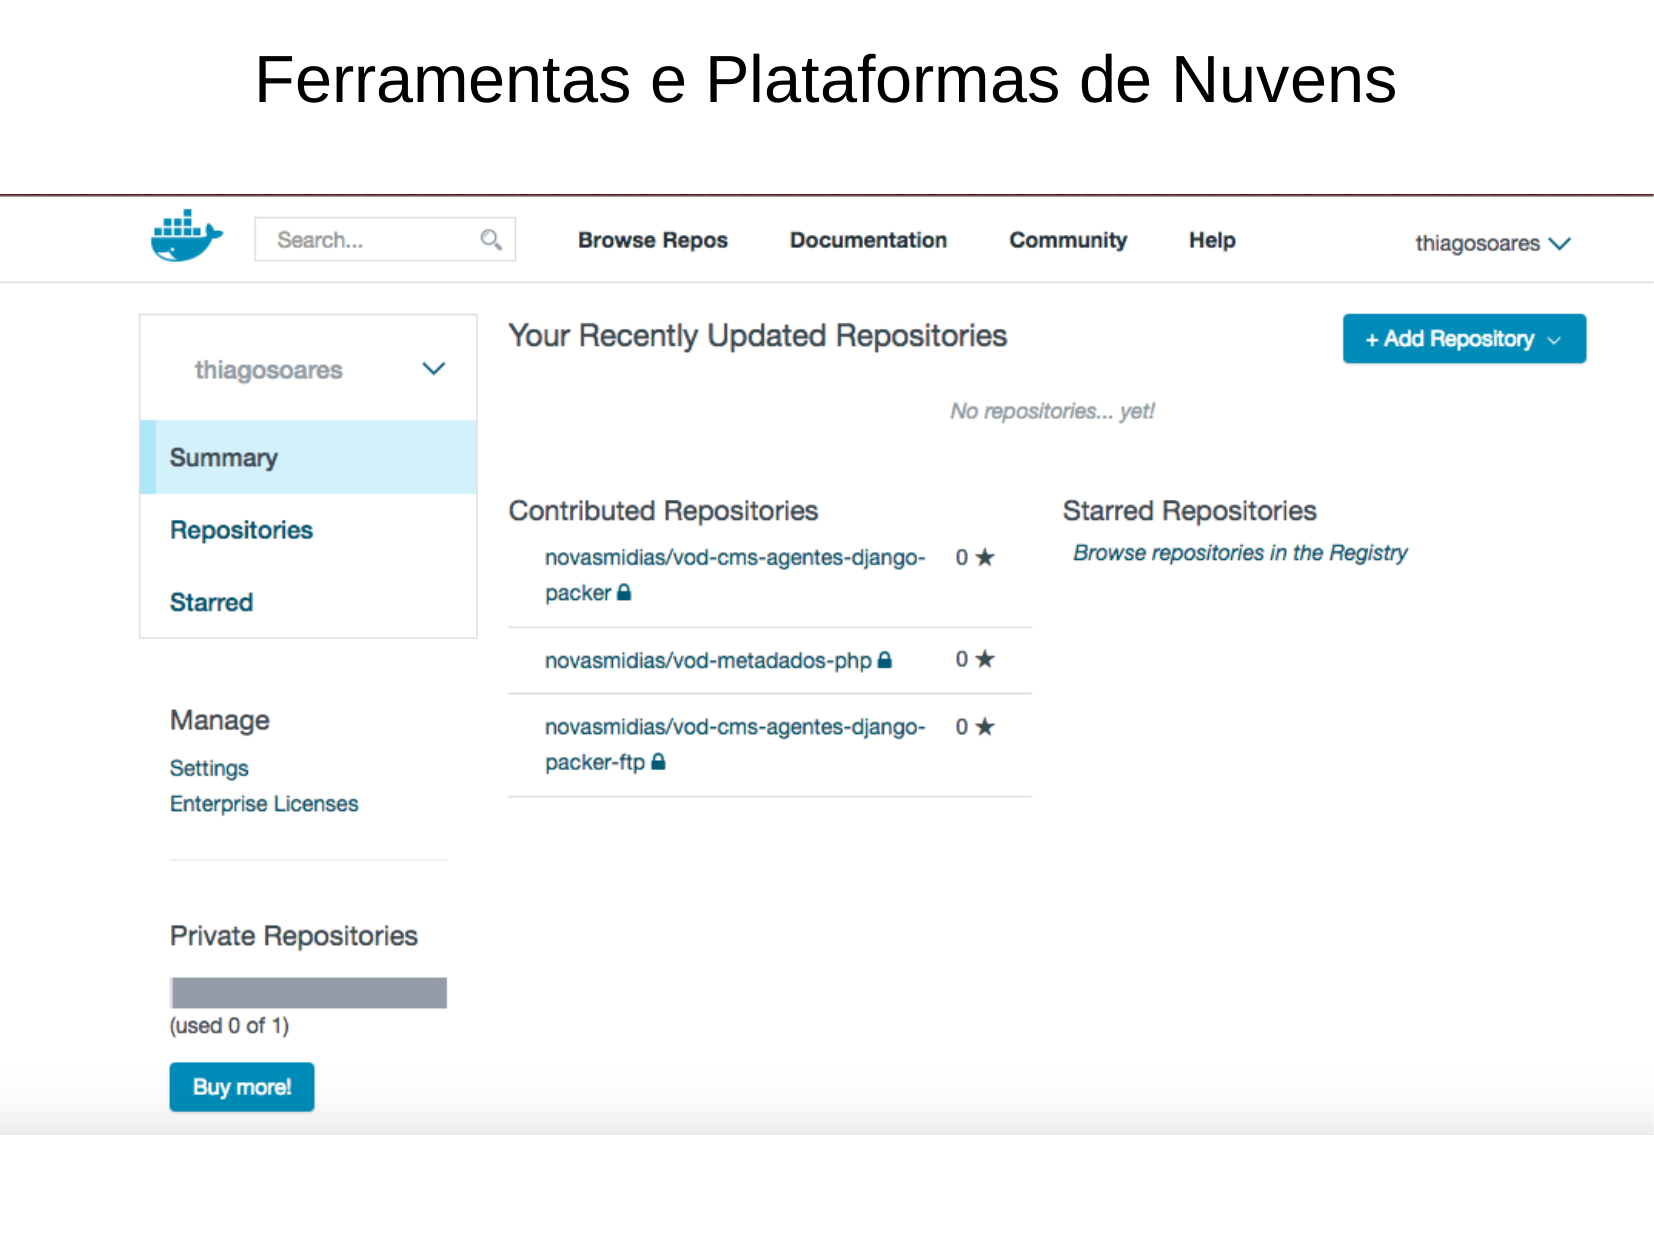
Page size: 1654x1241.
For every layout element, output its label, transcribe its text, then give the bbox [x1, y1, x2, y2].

text_box Ferramentas e Plataformas de Nuvens [82, 0, 1571, 180]
picture [0, 194, 1654, 1136]
